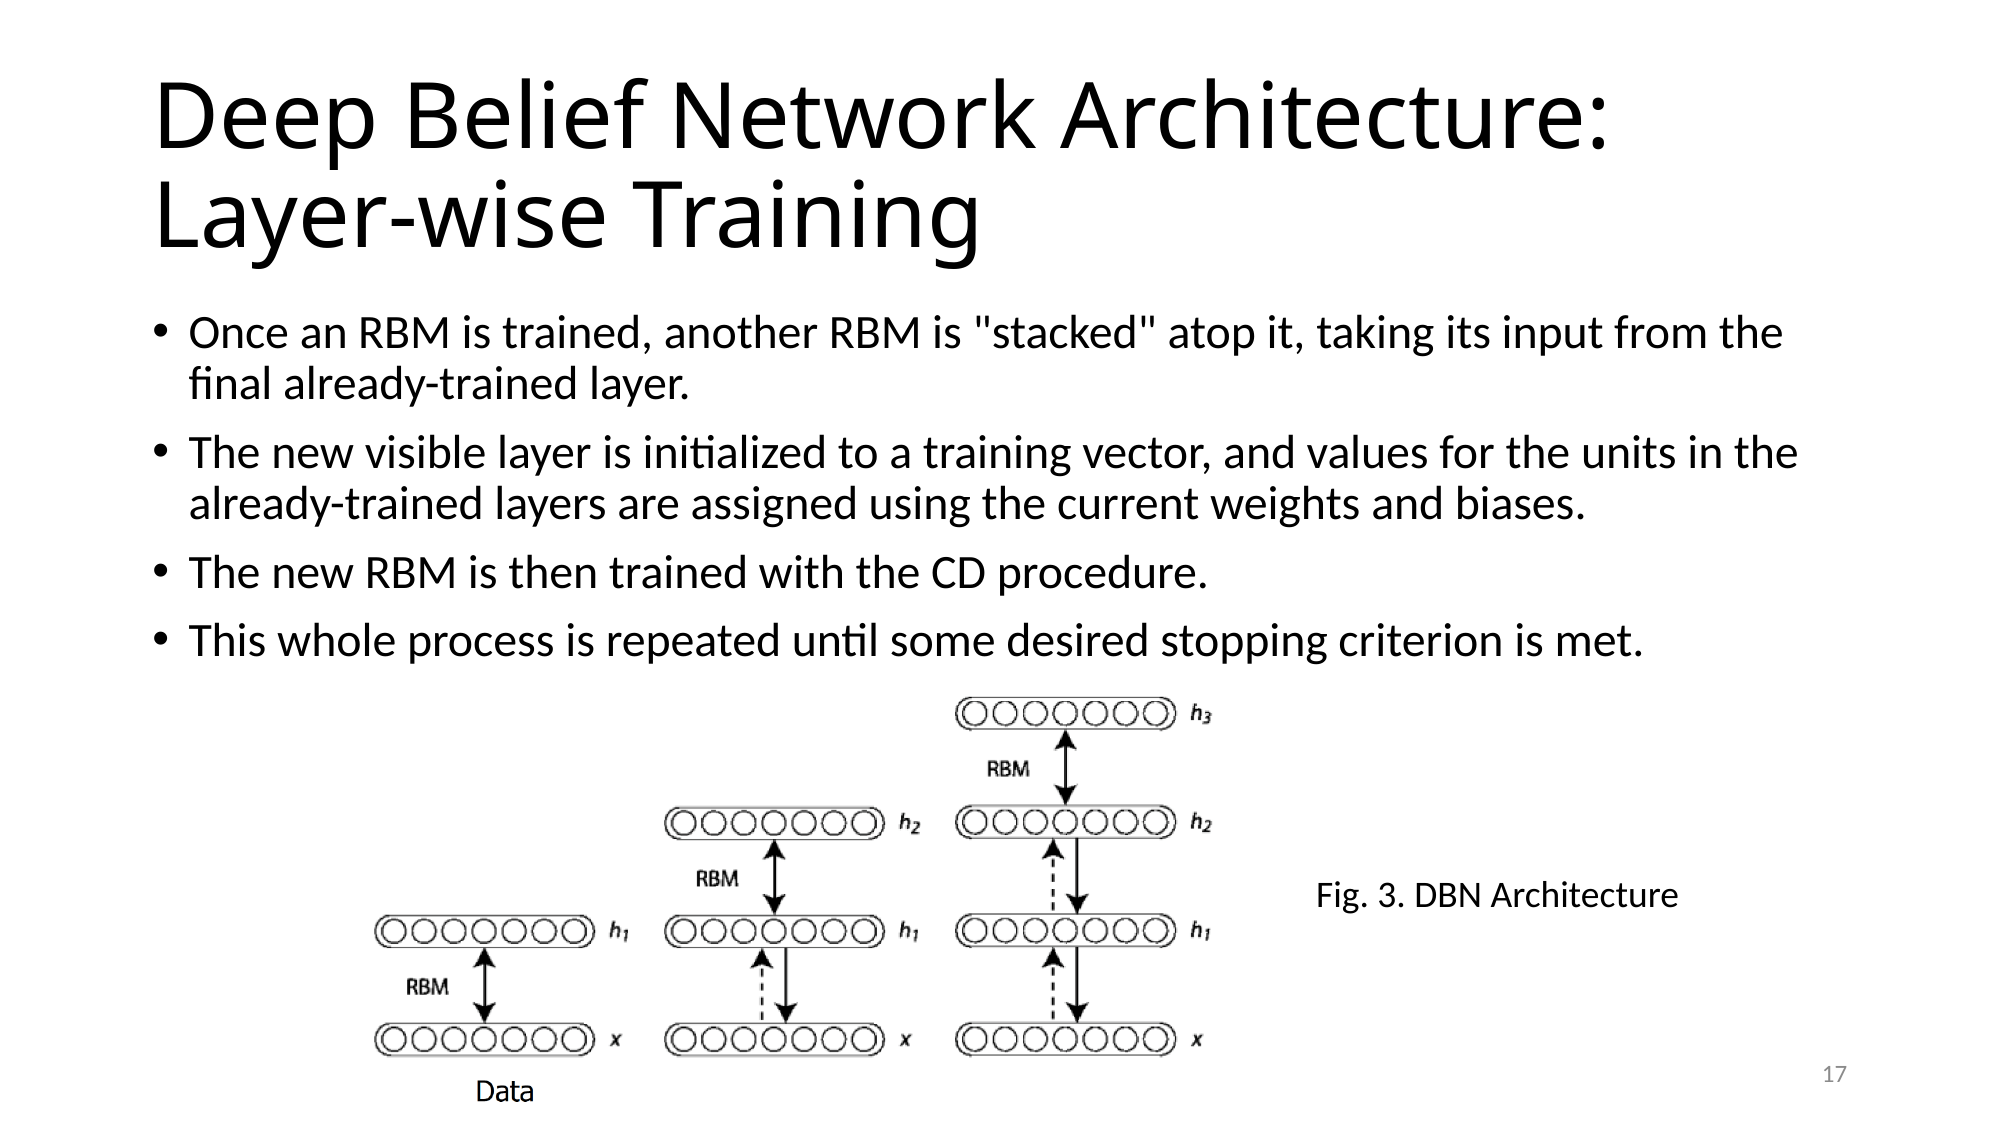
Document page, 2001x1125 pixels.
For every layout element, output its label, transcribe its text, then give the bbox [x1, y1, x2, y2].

list Once an RBM is trained, another RBM is "stacked" atop it, taking its input from the final already-trained layer. The new visible layer is initialized to a training vector, and values for the units in the already-trained layers are assigned using the current weights and biases. The new RBM is then trained with the CD procedure. This whole process is repeated until some desired stopping criterion is met. [137, 299, 1863, 681]
title Deep Belief Network Architecture: Layer-wise Training [137, 59, 1863, 278]
picture [338, 680, 1240, 1111]
slide_number 17 [1412, 1042, 1863, 1103]
text_box Fig. 3. DBN Architecture [1301, 862, 1695, 922]
